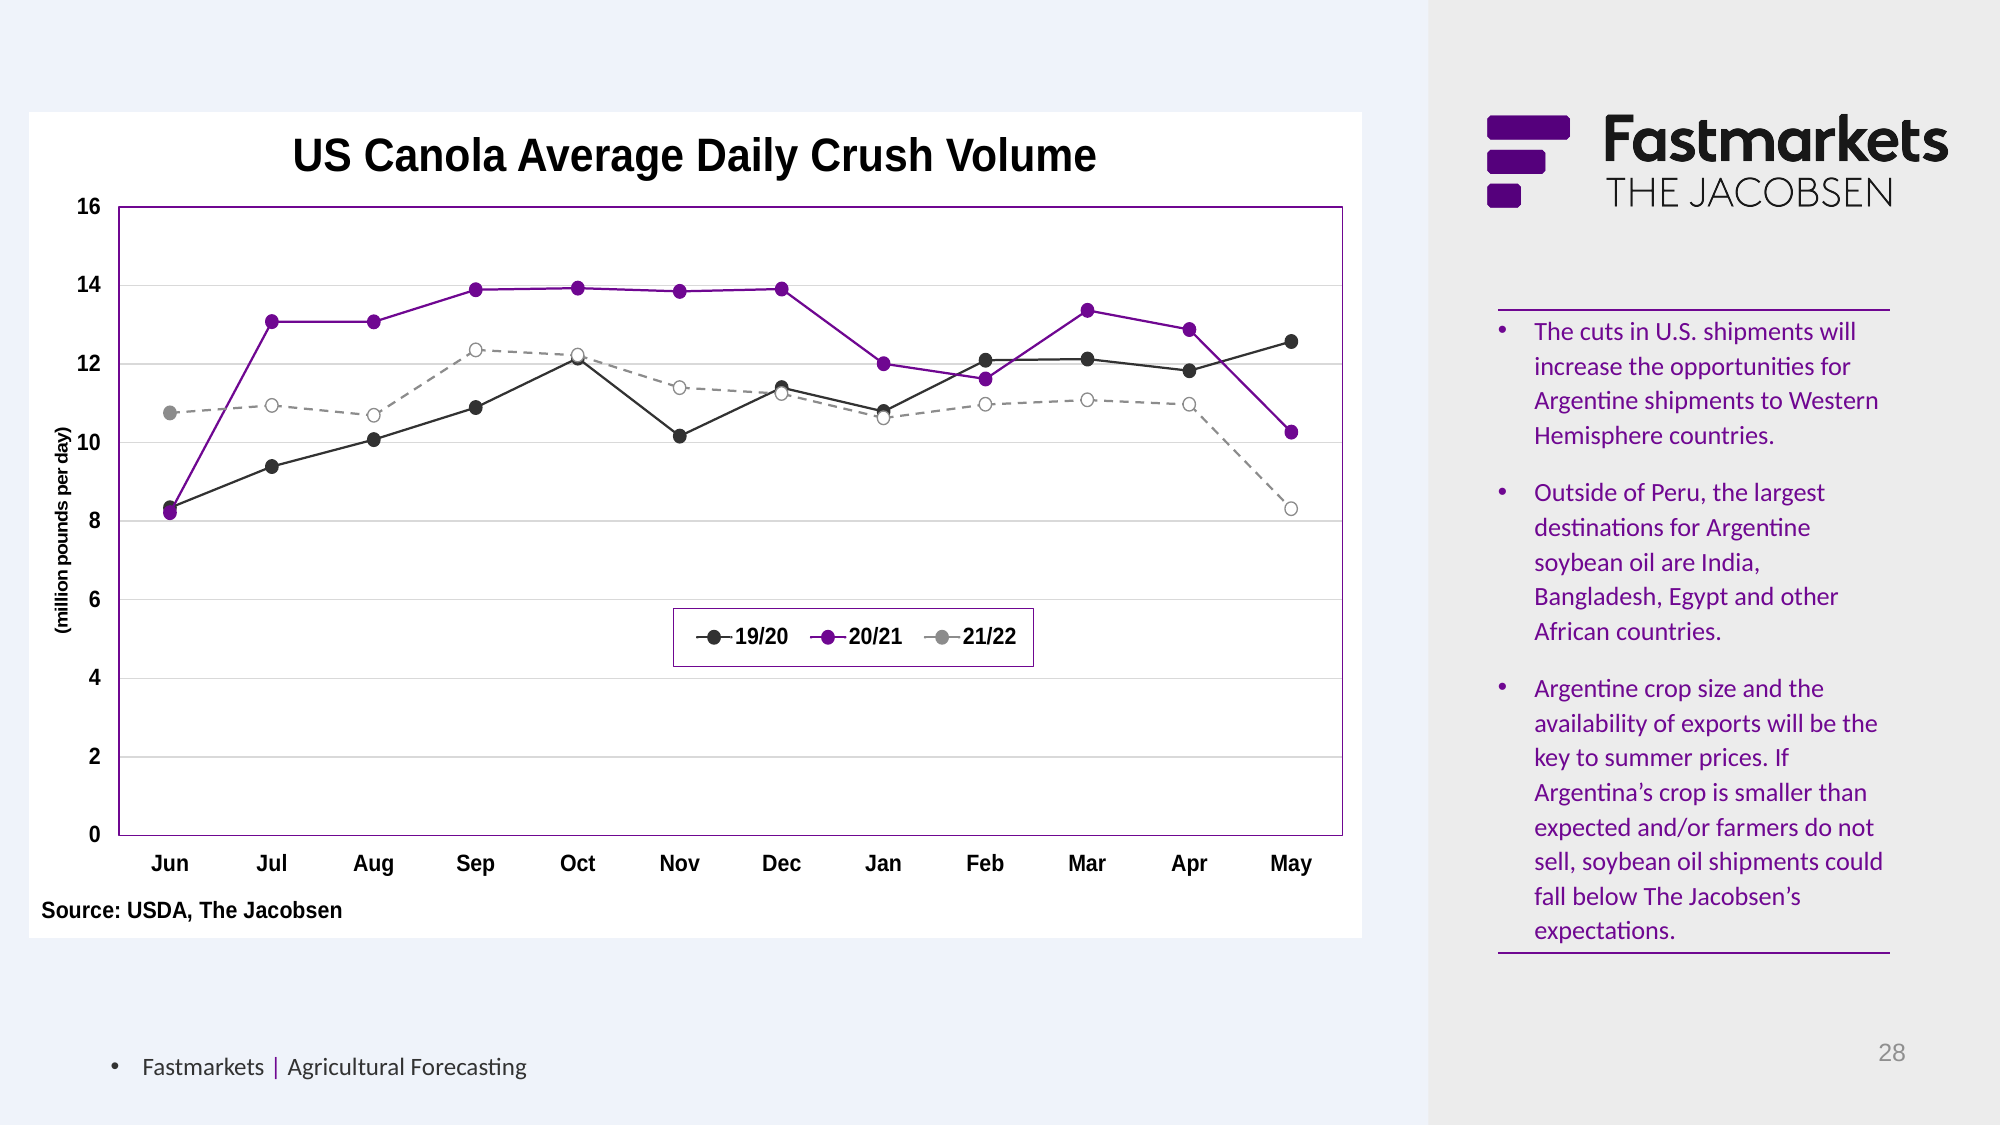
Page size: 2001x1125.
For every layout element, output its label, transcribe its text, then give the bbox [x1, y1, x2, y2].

list Fastmarkets | Agricultural Forecasting [110, 1053, 1362, 1081]
slide_number 28 [1872, 1034, 1907, 1068]
picture [28, 112, 1362, 938]
list The cuts in U.S. shipments will increase the opportunities for Argentine shipments to Western Hemisphere countries. Outside of Peru, the largest destinations for Argentine soybean oil are India, Bangladesh, Egypt and other African countries. Argentine crop size and the availability of exports will be the key to summer prices. If Argentina’s crop is smaller than expected and/or farmers do not sell, soybean oil shipments could fall below The Jacobsen’s expectations. [1497, 311, 1890, 952]
picture [1472, 94, 1956, 227]
